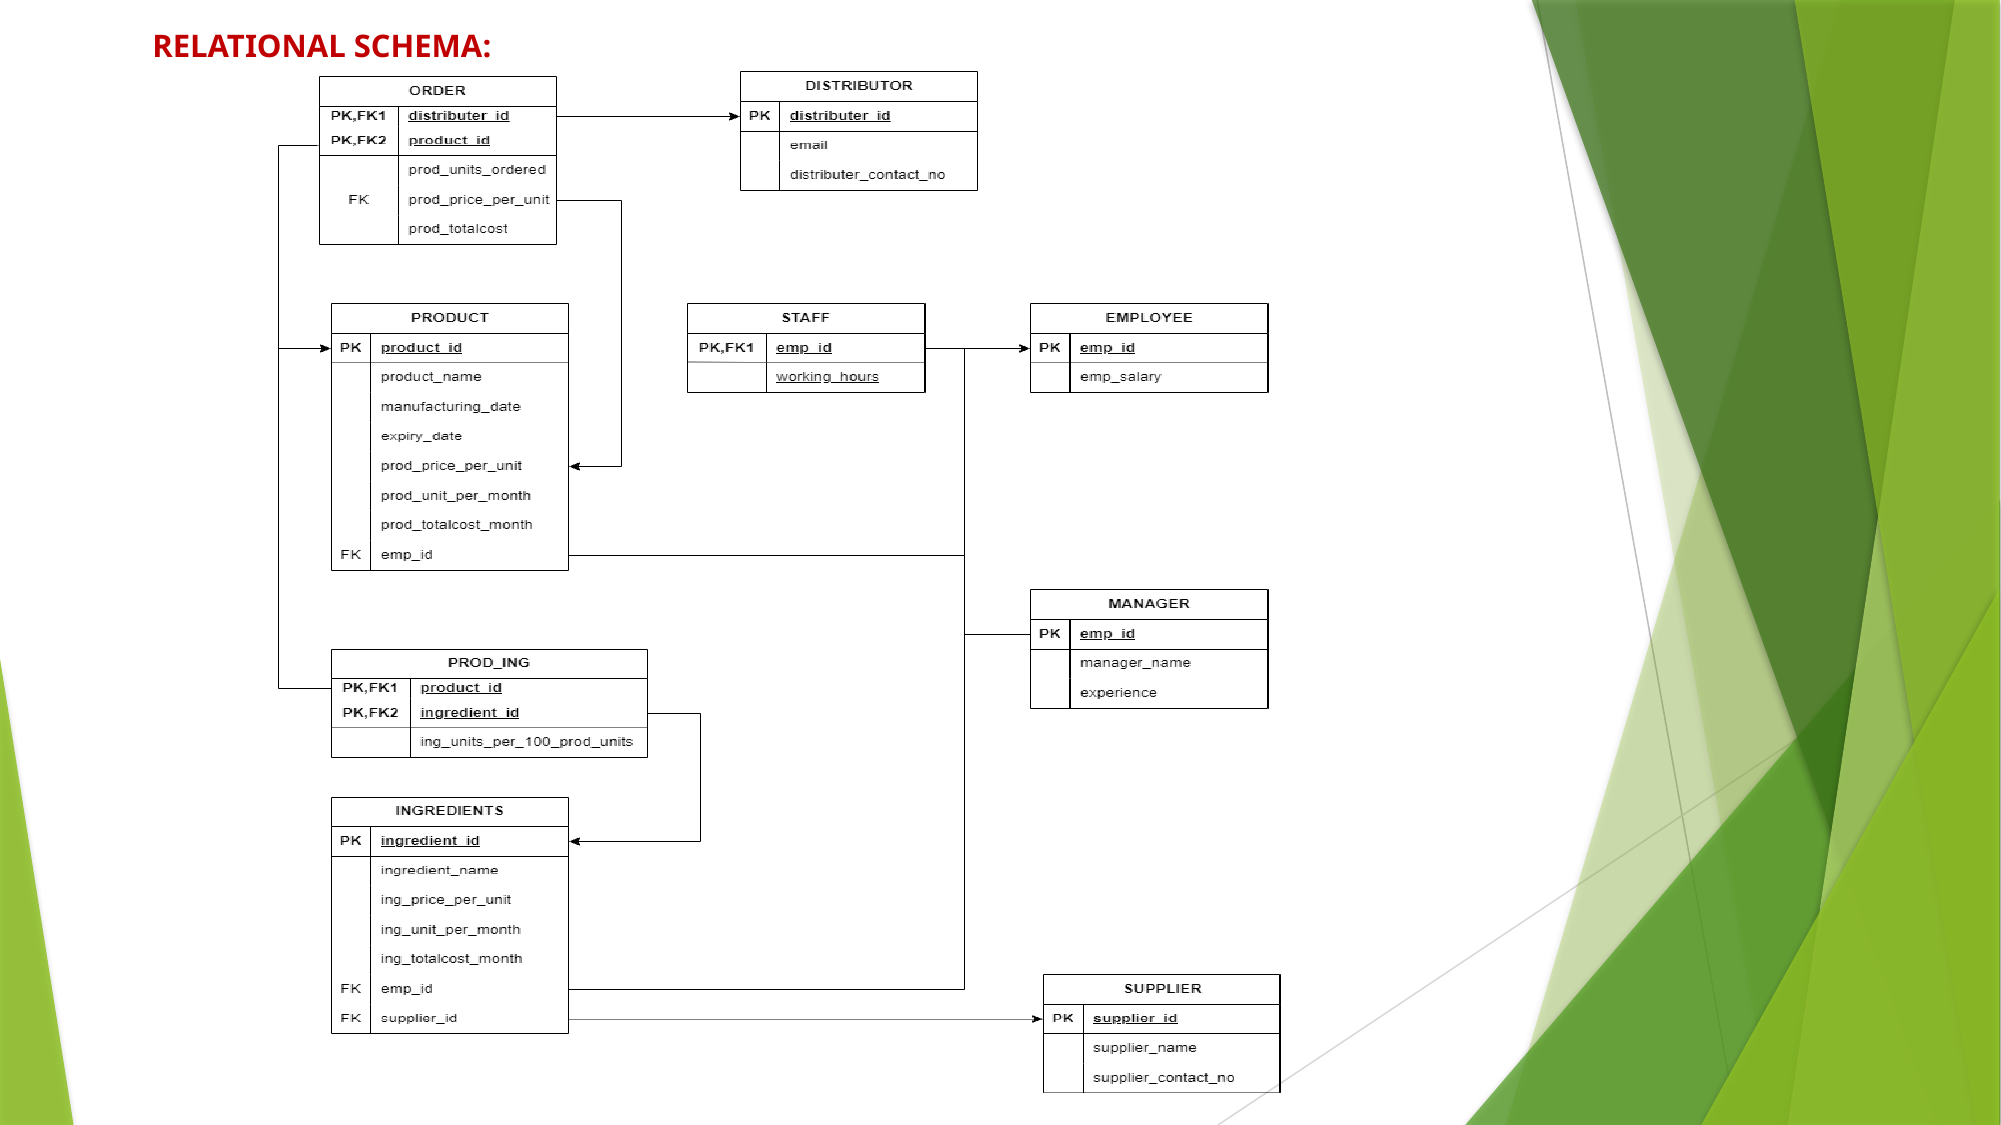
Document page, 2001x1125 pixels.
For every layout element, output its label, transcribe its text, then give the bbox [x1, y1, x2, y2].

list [268, 70, 1281, 1093]
title RELATIONAL SCHEMA: [137, 18, 1863, 72]
